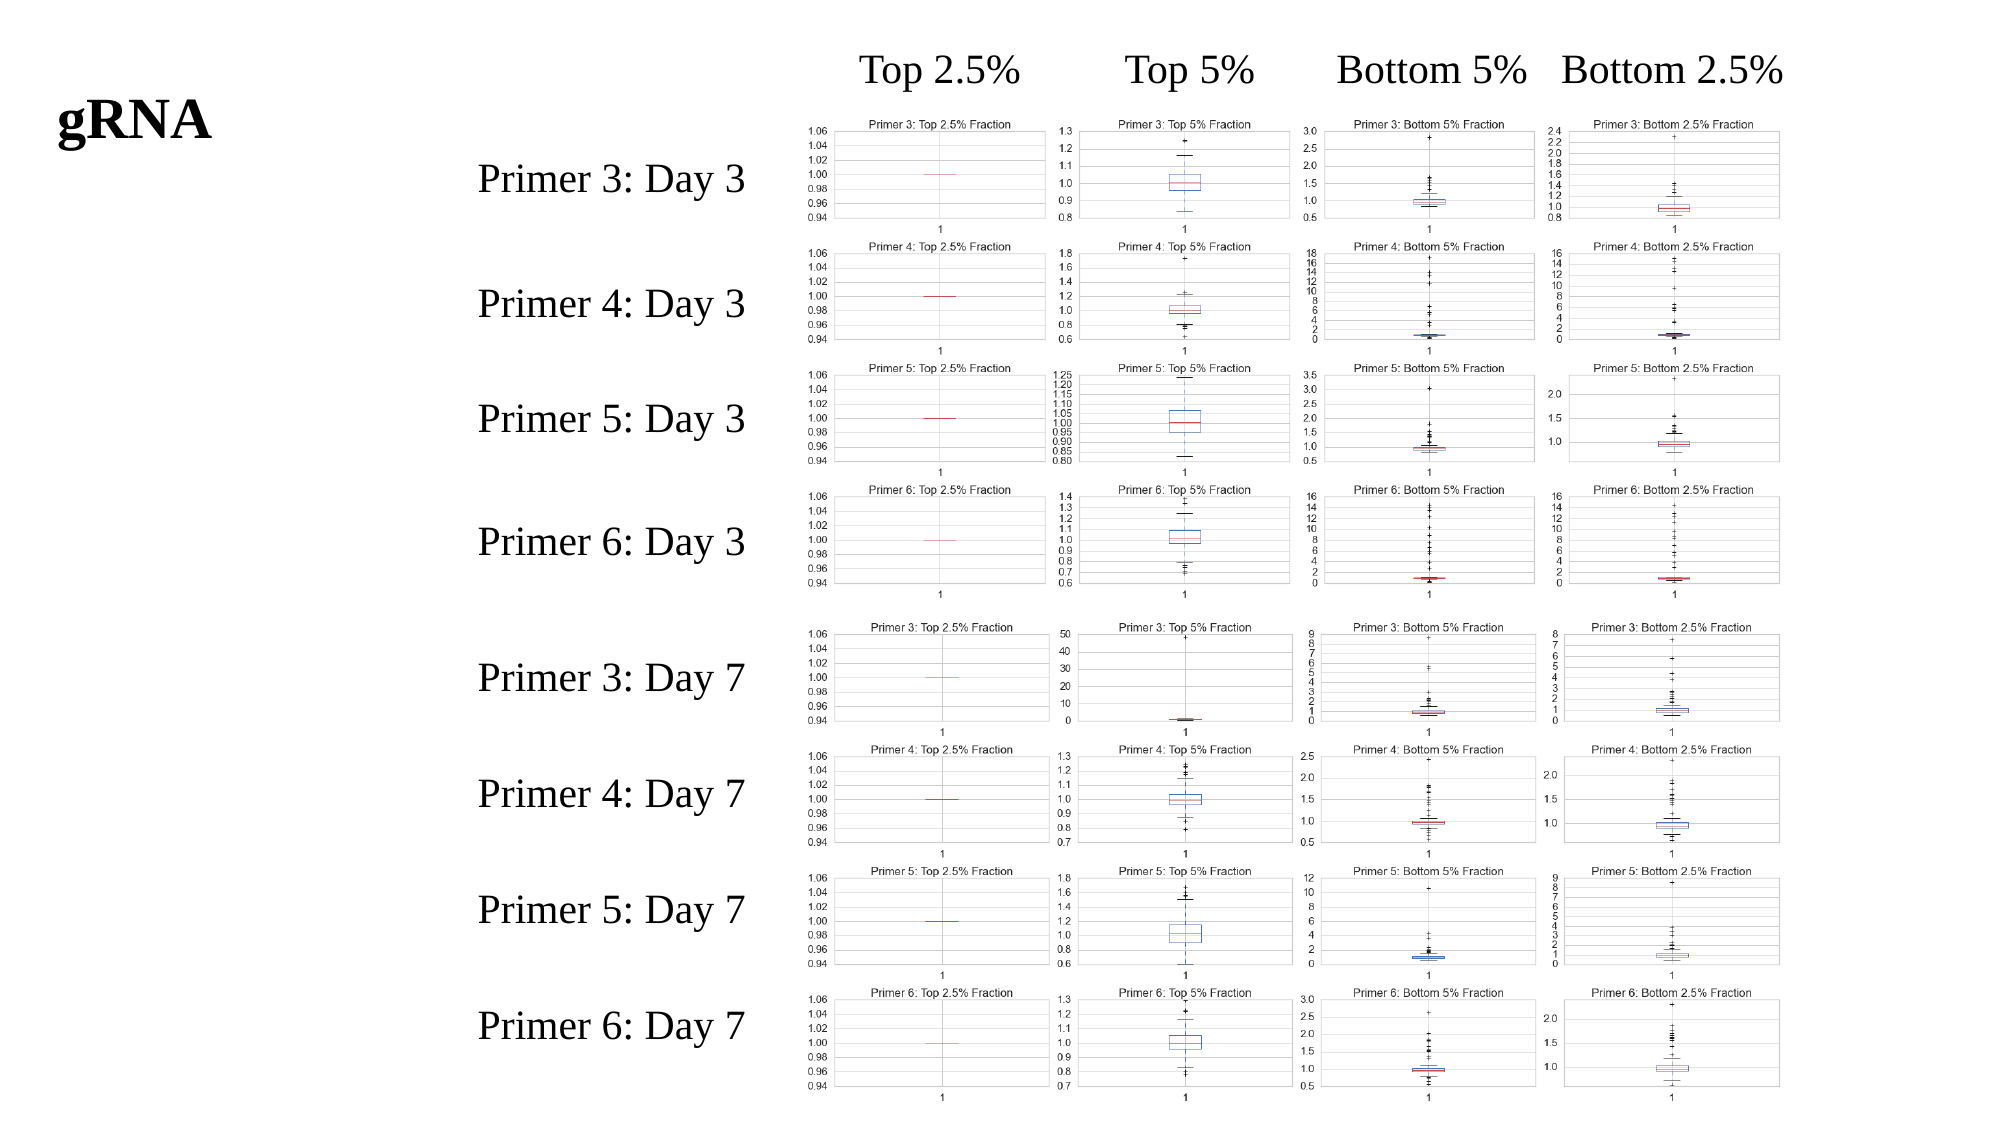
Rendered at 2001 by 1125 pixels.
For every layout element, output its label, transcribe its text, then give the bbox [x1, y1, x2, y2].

text_box Primer 5: Day 3 [462, 383, 772, 498]
text_box Top 2.5% [843, 34, 1036, 99]
text_box Top 5% [1109, 34, 1271, 99]
text_box Primer 4: Day 3 [462, 268, 772, 383]
text_box Bottom 5% [1321, 34, 1543, 99]
text_box Primer 3: Day 7 [462, 642, 772, 758]
text_box Primer 4: Day 7 [462, 758, 772, 874]
text_box Primer 3: Day 3 [462, 143, 772, 259]
text_box Bottom 2.5% [1546, 34, 1799, 99]
text_box gRNA [42, 72, 228, 158]
text_box Primer 5: Day 7 [462, 874, 772, 990]
picture [802, 115, 1783, 604]
text_box Primer 6: Day 7 [462, 990, 772, 1106]
picture [802, 618, 1783, 1107]
text_box Primer 6: Day 3 [462, 506, 772, 622]
